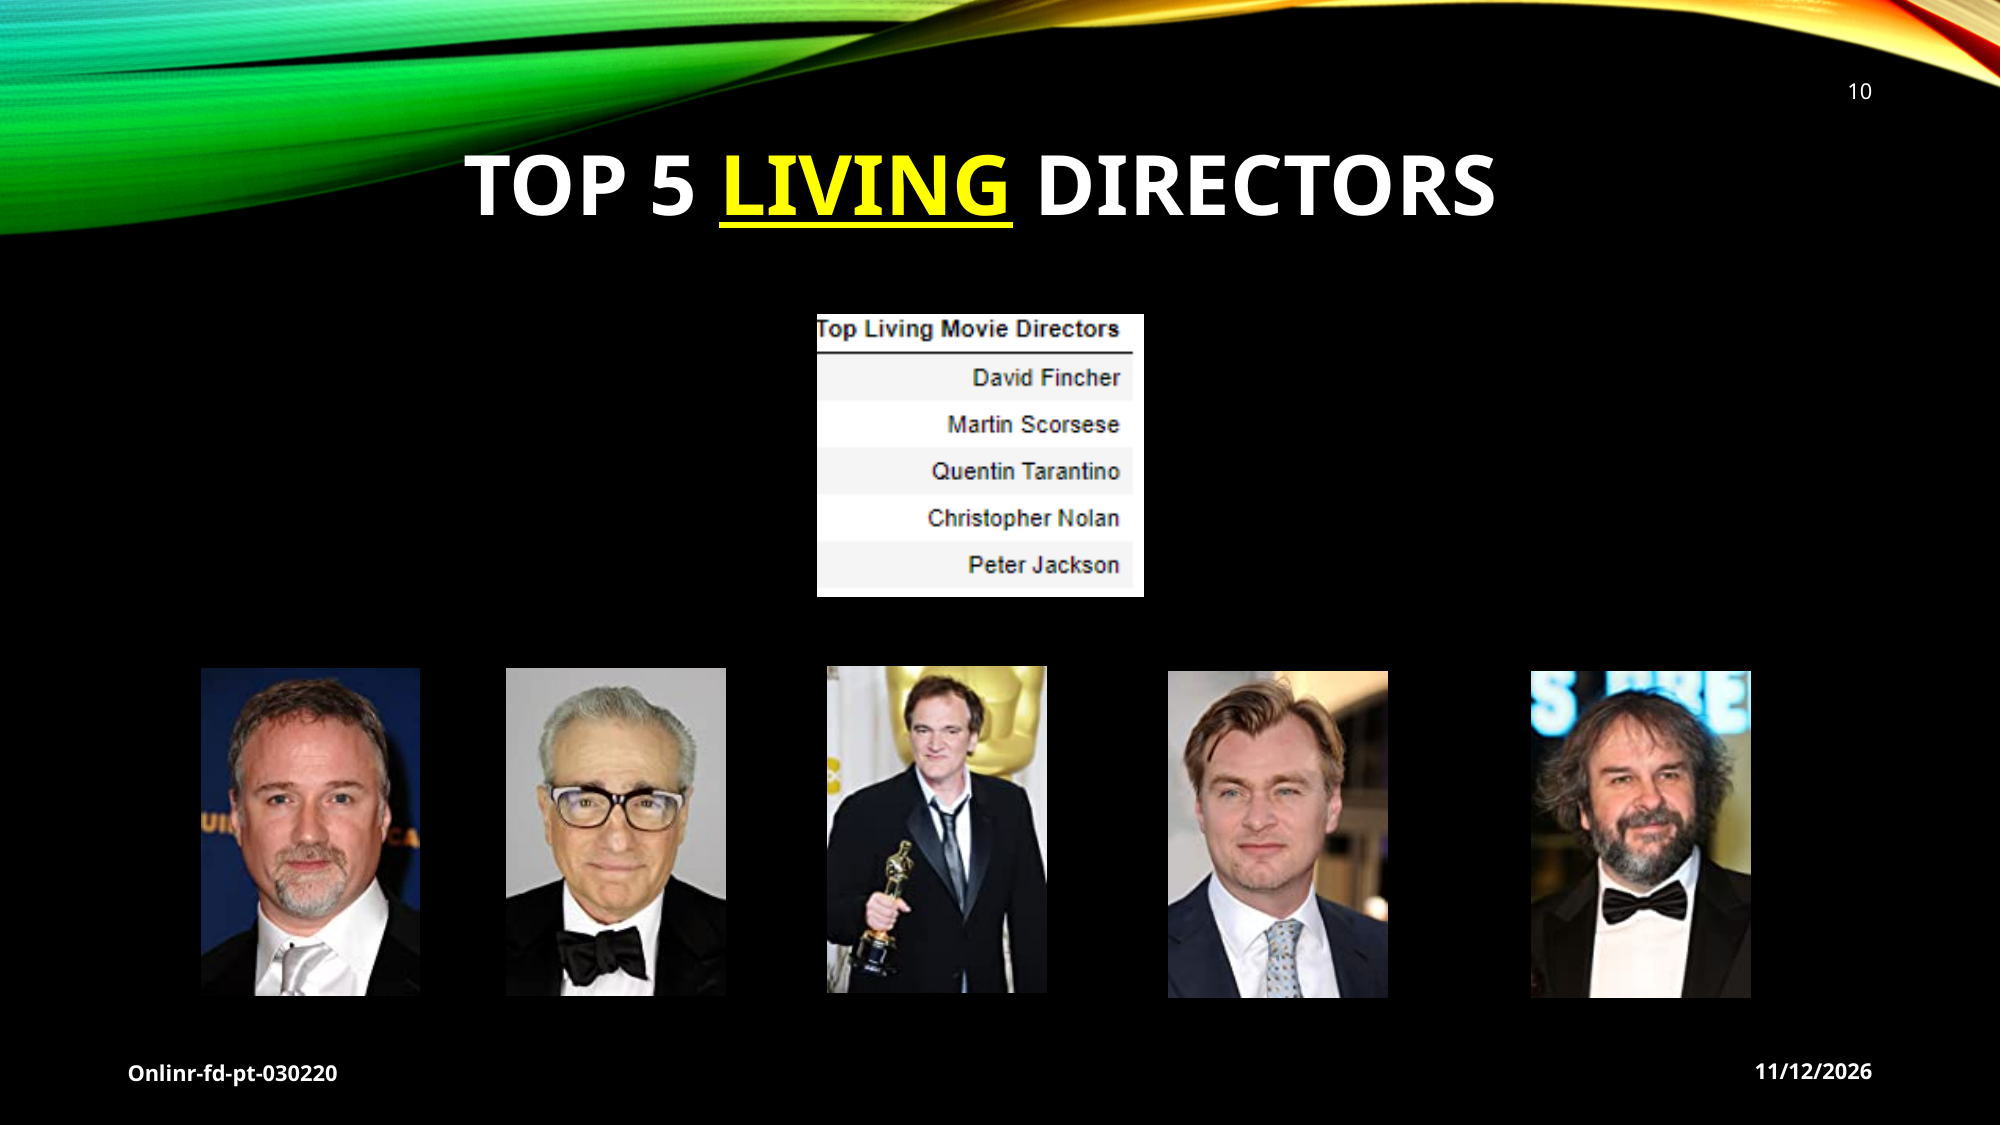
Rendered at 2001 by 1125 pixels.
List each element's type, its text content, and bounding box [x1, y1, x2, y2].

picture [827, 666, 1047, 994]
picture [200, 668, 421, 996]
picture [0, 0, 2000, 237]
picture [1531, 670, 1751, 998]
footer Onlinr-fd-pt-030220 [112, 1042, 1388, 1103]
slide_number 10 [1437, 62, 1888, 123]
picture [1168, 670, 1388, 998]
picture [506, 668, 726, 996]
title Top 5 Living Directors [201, 82, 1760, 295]
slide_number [1410, 1042, 1888, 1103]
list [816, 314, 1144, 597]
